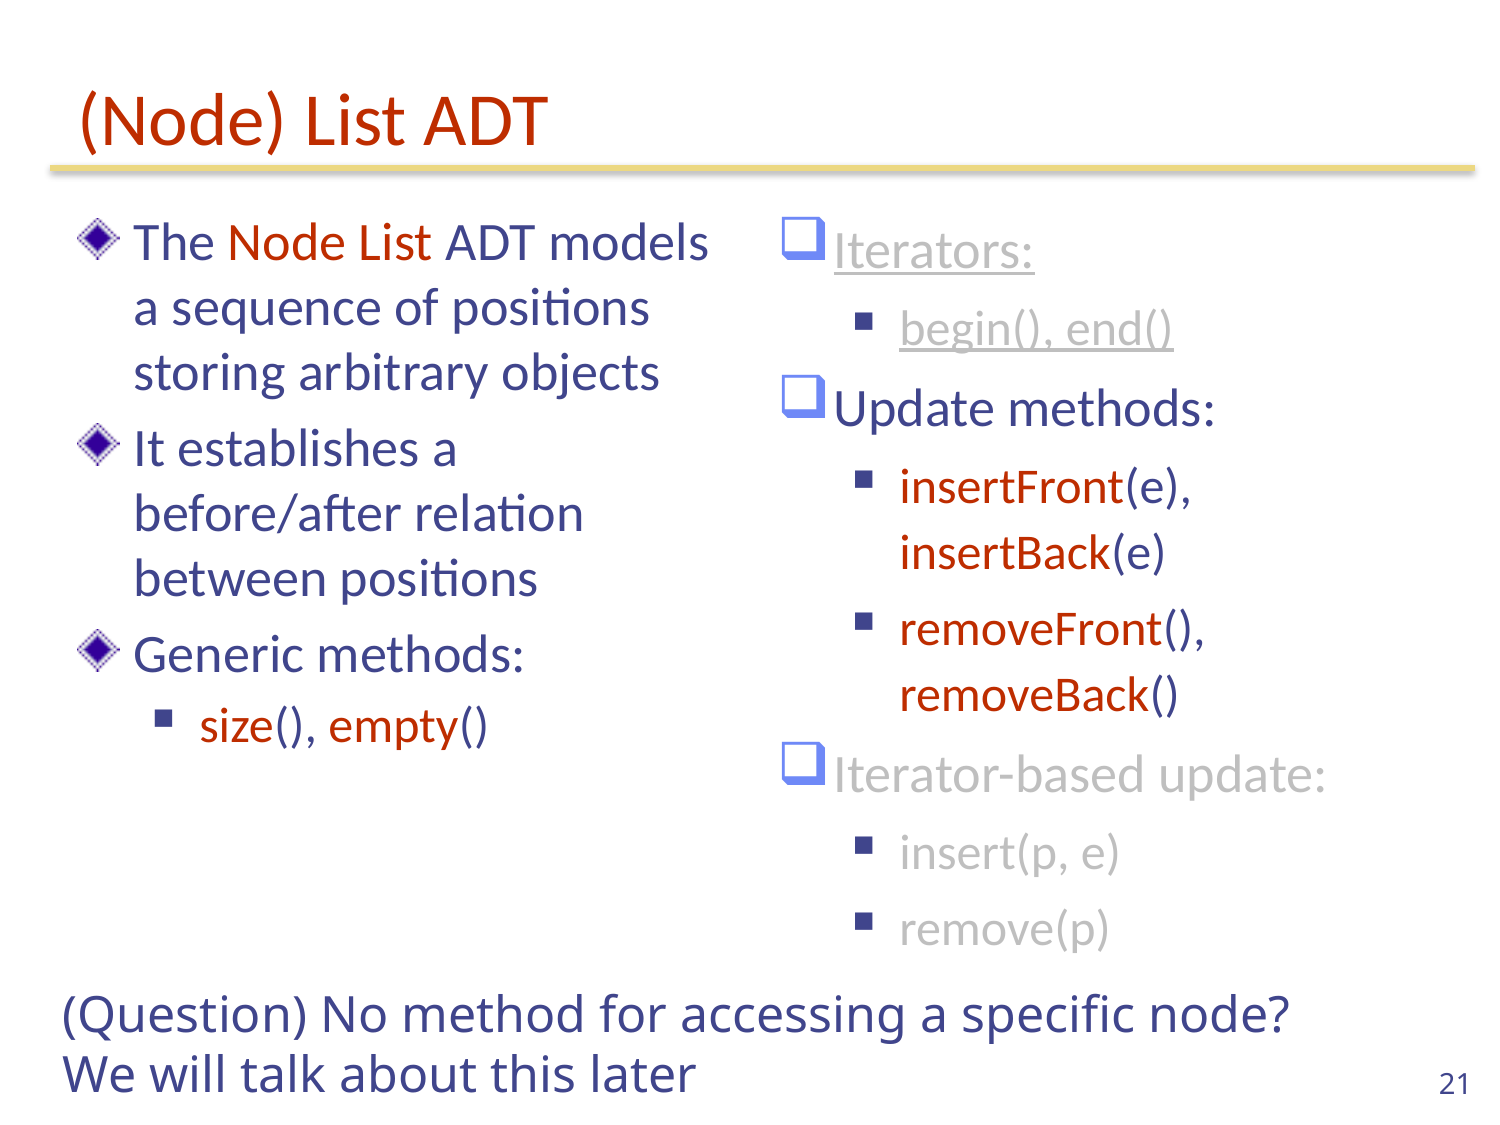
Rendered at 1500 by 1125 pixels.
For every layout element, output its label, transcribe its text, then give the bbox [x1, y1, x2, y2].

picture [77, 218, 120, 260]
picture [77, 629, 120, 672]
slide_number 21 [1175, 1037, 1488, 1113]
title (Node) List ADT [62, 49, 1463, 168]
list The Node List ADT models a sequence of positions storing arbitrary objects It establishes a before/after relation between positions Generic methods: size(), empty() [62, 198, 726, 974]
picture [77, 423, 120, 466]
text_box (Question) No method for accessing a specific node? We will talk about this later [48, 974, 1306, 1110]
list Iterators: begin(), end() Update methods: insertFront(e), insertBack(e) removeFront(), removeBack() Iterator-based update: insert(p, e) remove(p) [762, 199, 1463, 1037]
